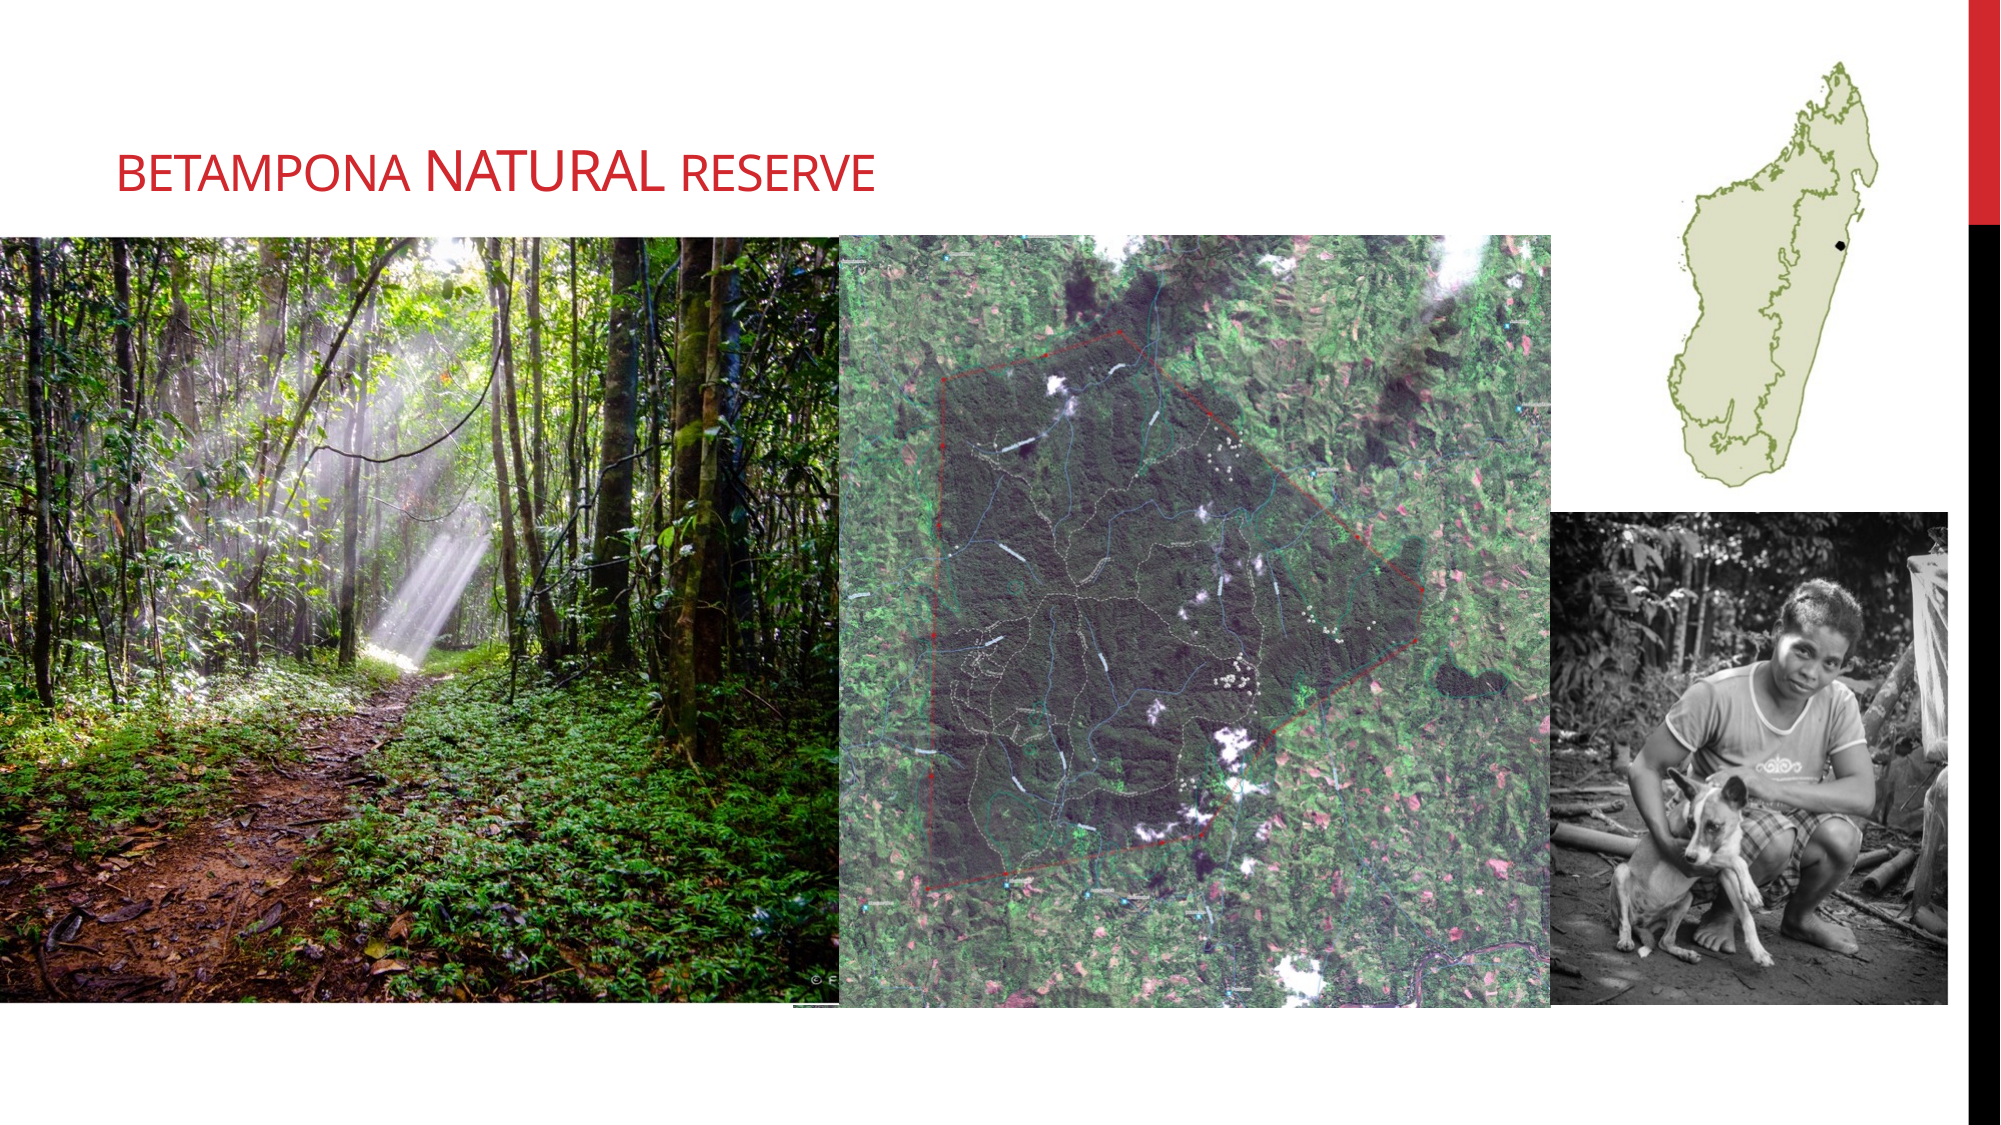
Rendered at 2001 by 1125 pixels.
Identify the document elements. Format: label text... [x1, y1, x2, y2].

picture [0, 234, 840, 1006]
title Betampona Natural Reserve [99, 126, 1367, 211]
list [846, 235, 1552, 1008]
picture [1550, 0, 1951, 1006]
